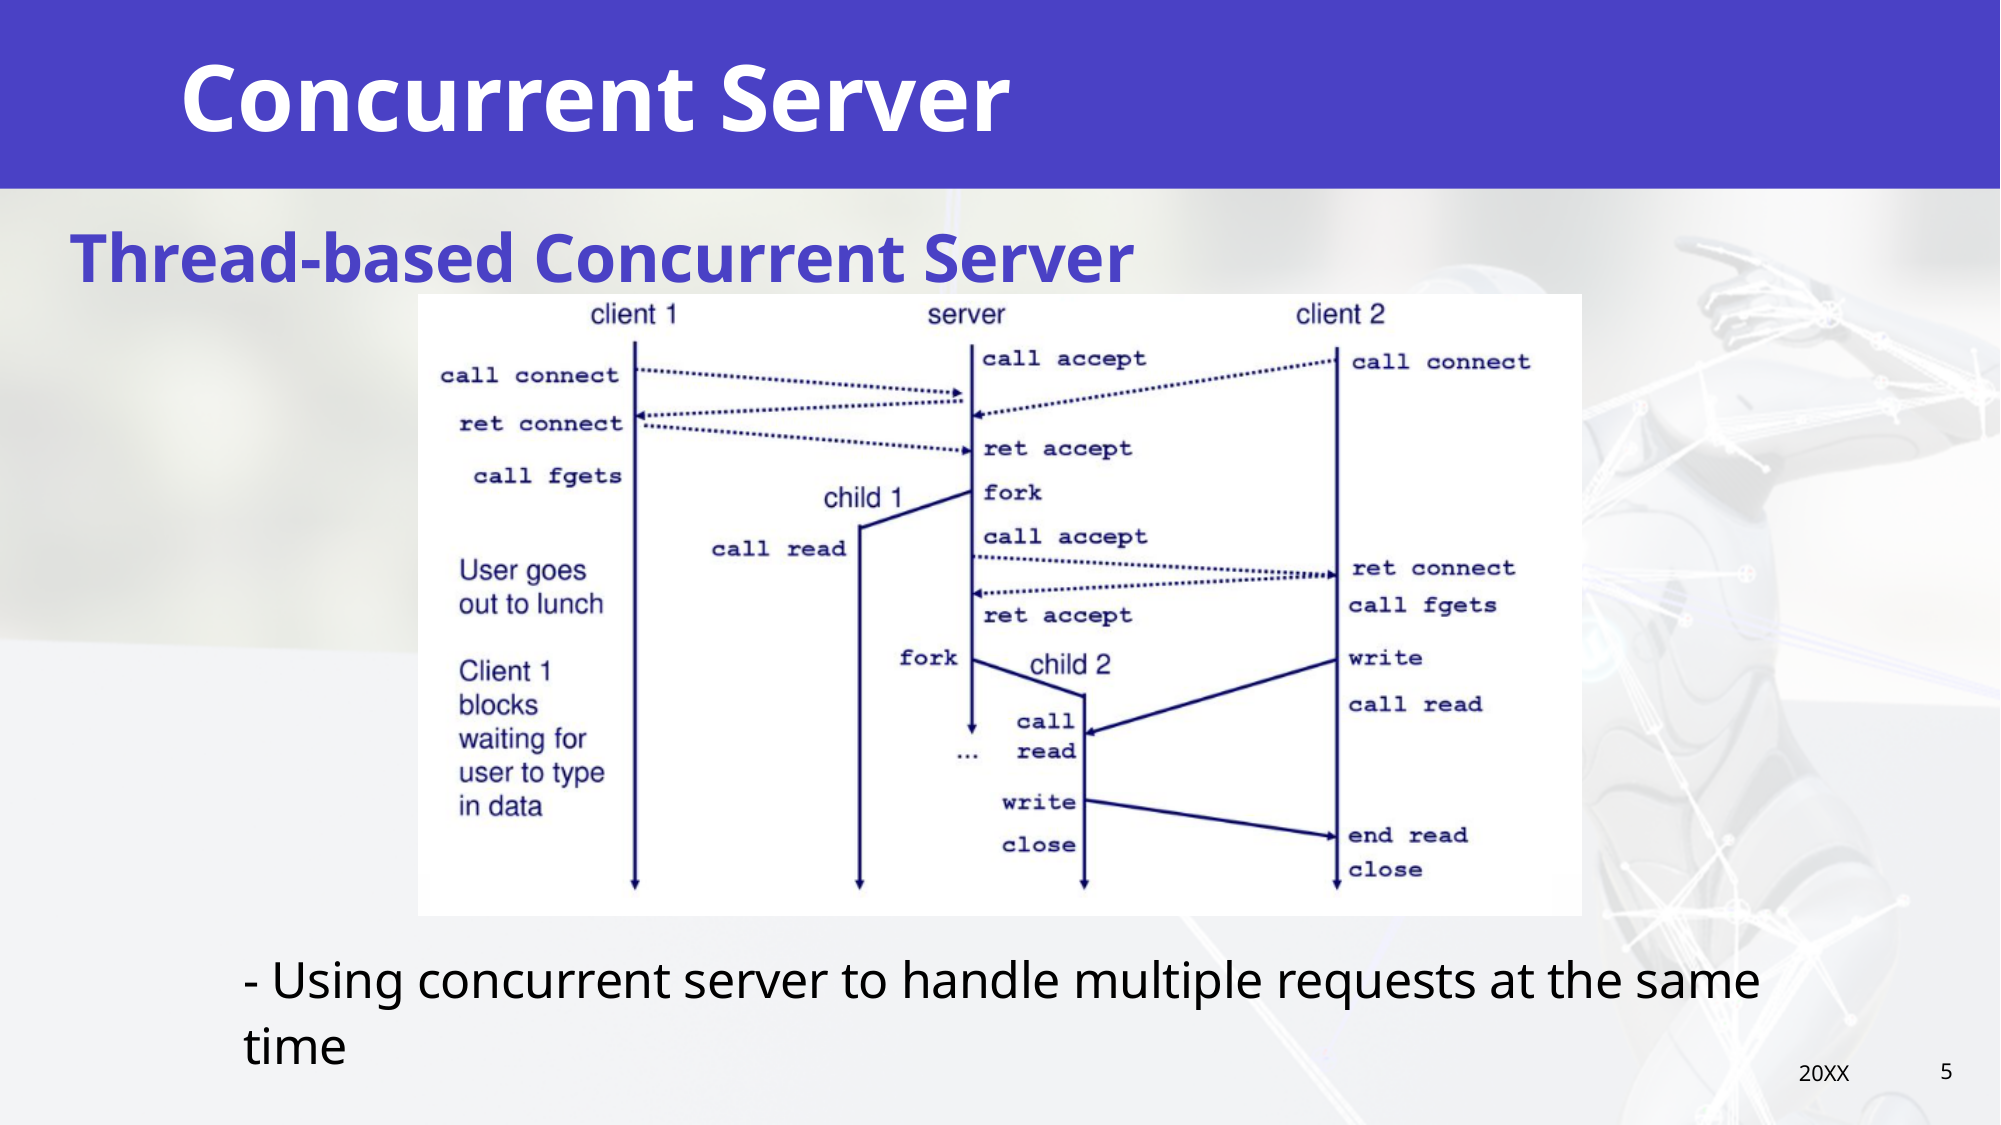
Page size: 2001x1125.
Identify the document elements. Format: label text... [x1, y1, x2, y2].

title Concurrent Server [164, 31, 1710, 159]
slide_number 5 [1880, 1042, 1968, 1103]
text_box - Using concurrent server to handle multiple requests at the same time [228, 934, 1880, 1125]
text_box Thread-based Concurrent Server [54, 200, 1217, 390]
picture [418, 294, 1582, 916]
